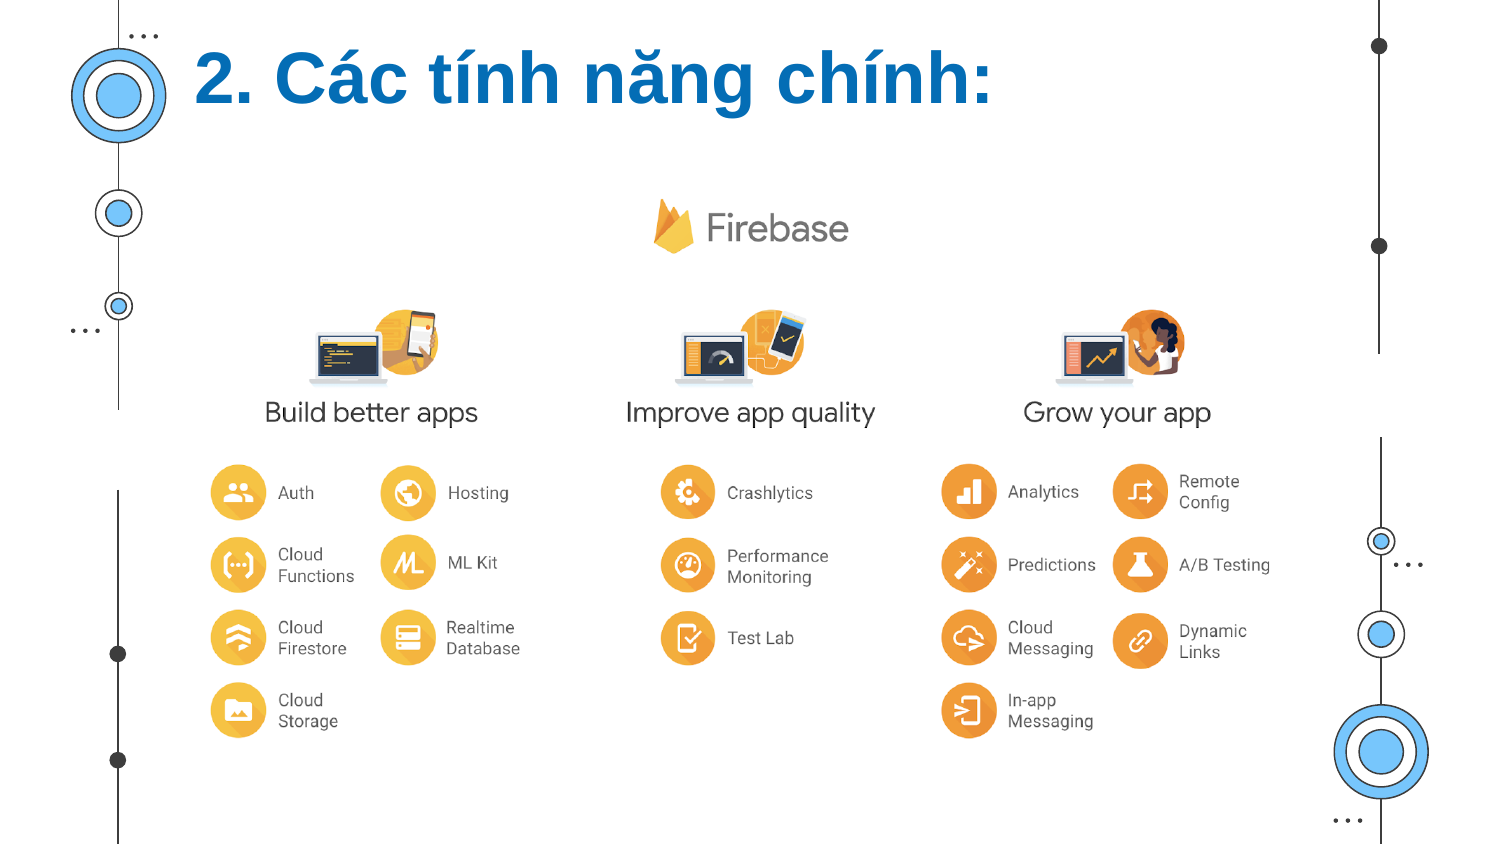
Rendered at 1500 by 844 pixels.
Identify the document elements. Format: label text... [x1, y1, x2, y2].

picture [188, 180, 1312, 770]
text_box 2. Các tính năng chính: [179, 23, 1011, 126]
